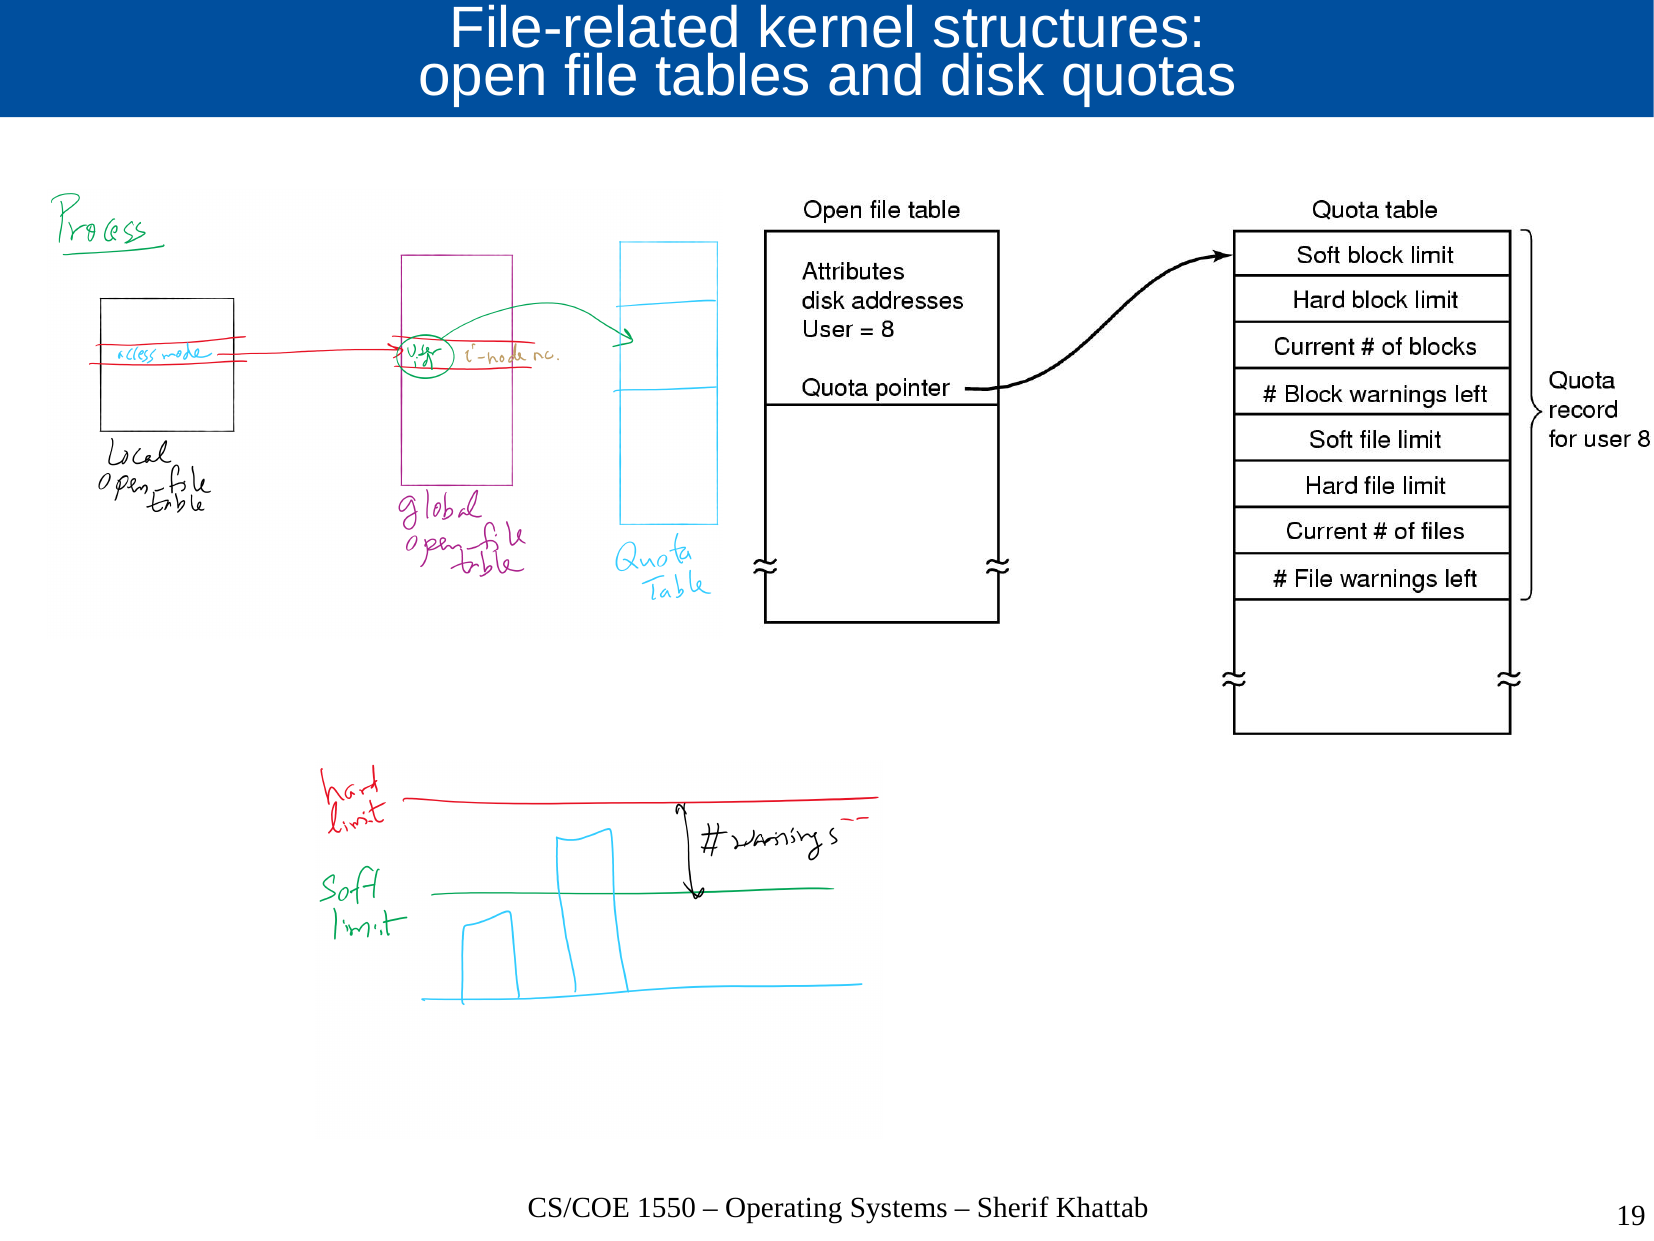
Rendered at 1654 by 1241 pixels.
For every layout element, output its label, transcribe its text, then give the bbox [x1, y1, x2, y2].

slide_number 19 [1265, 1198, 1647, 1241]
picture [314, 760, 883, 1140]
footer CS/COE 1550 – Operating Systems – Sherif Khattab [460, 1190, 1217, 1241]
picture [753, 188, 1654, 736]
title File-related kernel structures: open file tables and disk quotas [0, 0, 1654, 118]
picture [47, 188, 723, 640]
